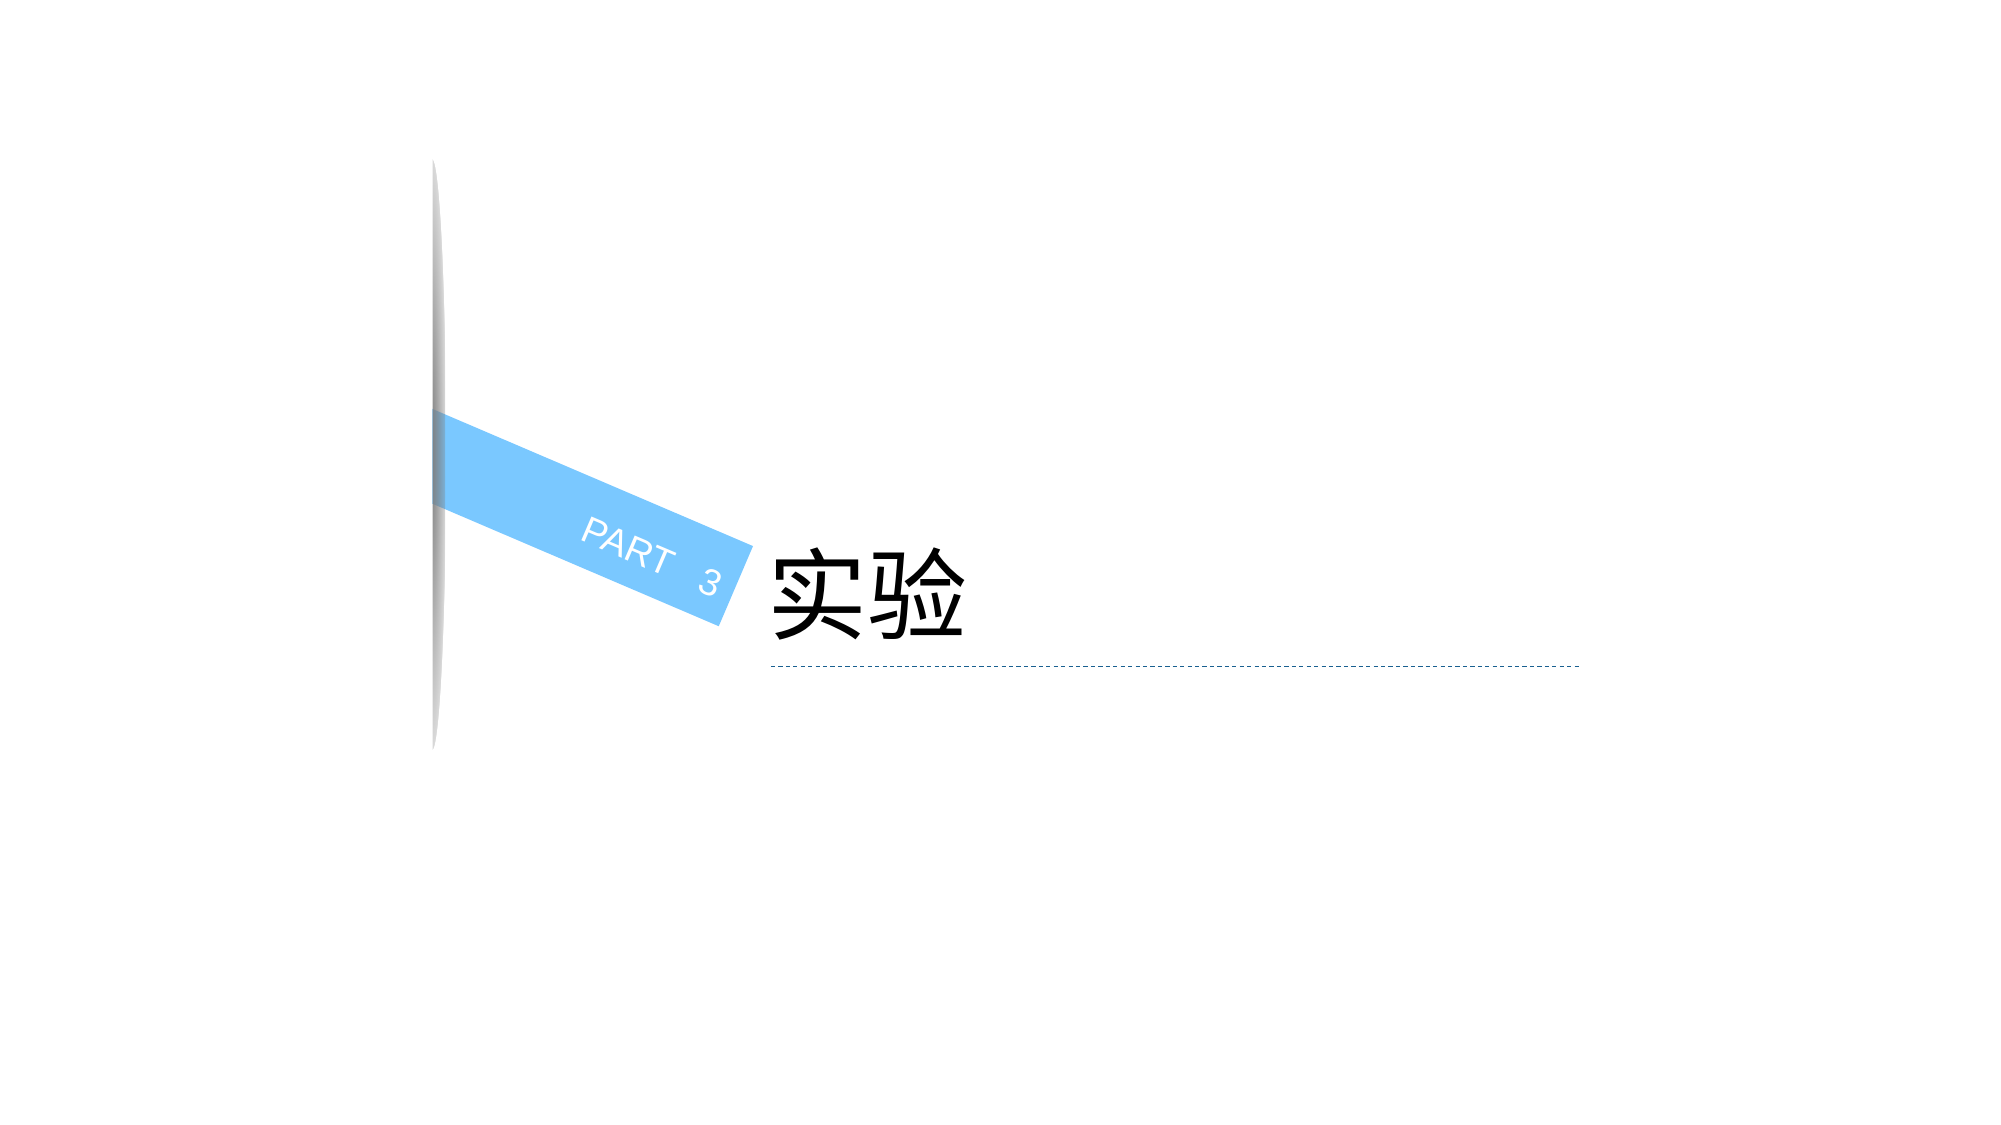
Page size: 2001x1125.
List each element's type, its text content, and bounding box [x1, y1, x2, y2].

picture [432, 159, 446, 750]
text_box 实验 [753, 537, 1758, 612]
text_box PART 3 [446, 414, 753, 627]
